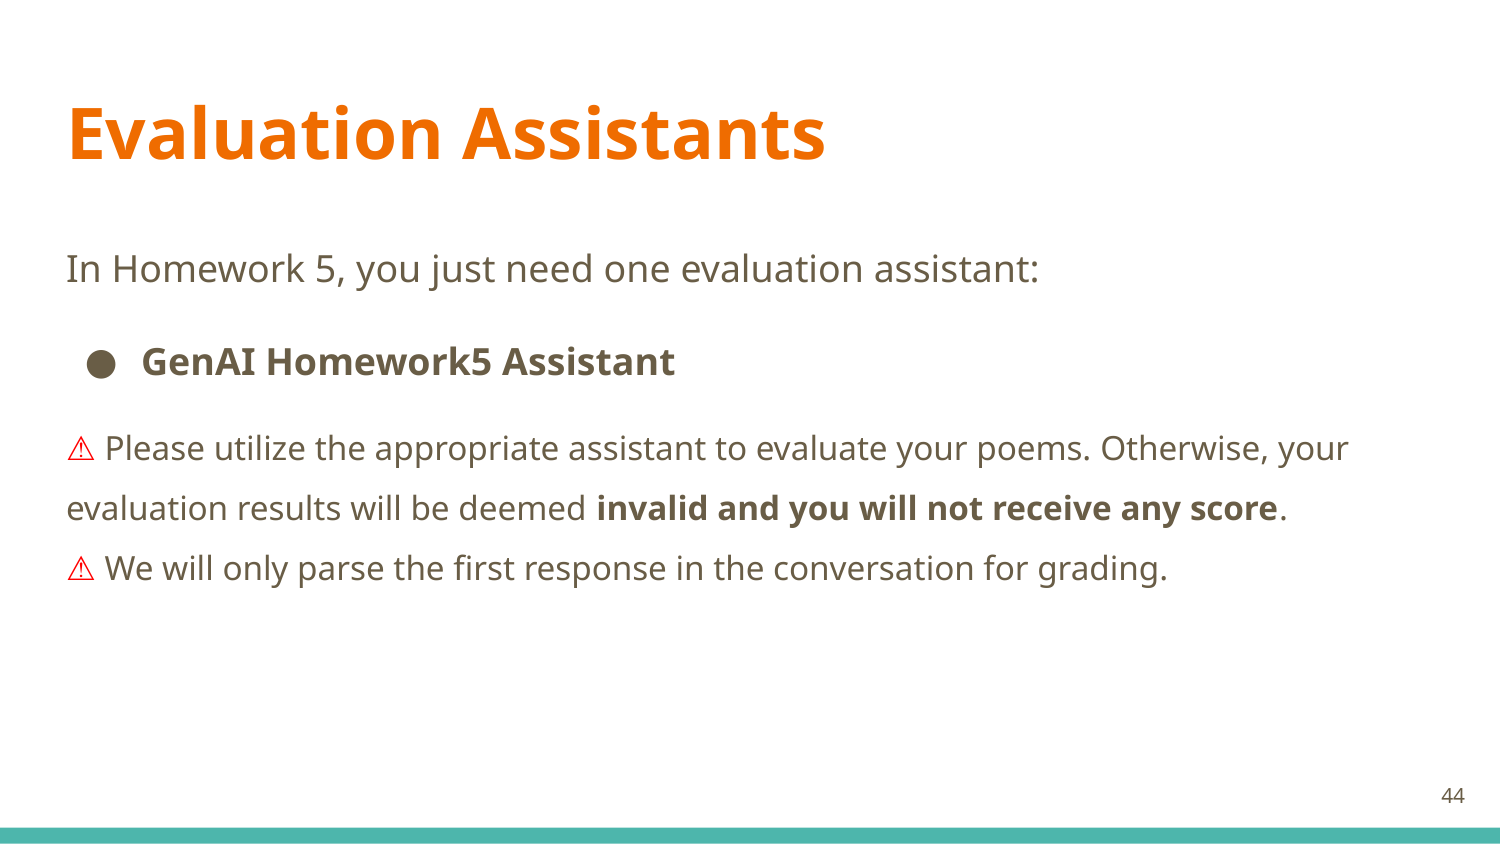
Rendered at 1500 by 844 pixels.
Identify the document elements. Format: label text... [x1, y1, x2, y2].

slide_number ‹#› [1389, 764, 1480, 830]
title Evaluation Assistants [51, 72, 1449, 189]
list In Homework 5, you just need one evaluation assistant: GenAI Homework5 Assistant ⚠️ Please utilize the appropriate assistant to evaluate your poems. Otherwise, your evaluation results will be deemed invalid and you will not receive any score. ⚠️ We will only parse the first response in the conversation for grading. [51, 207, 1449, 750]
